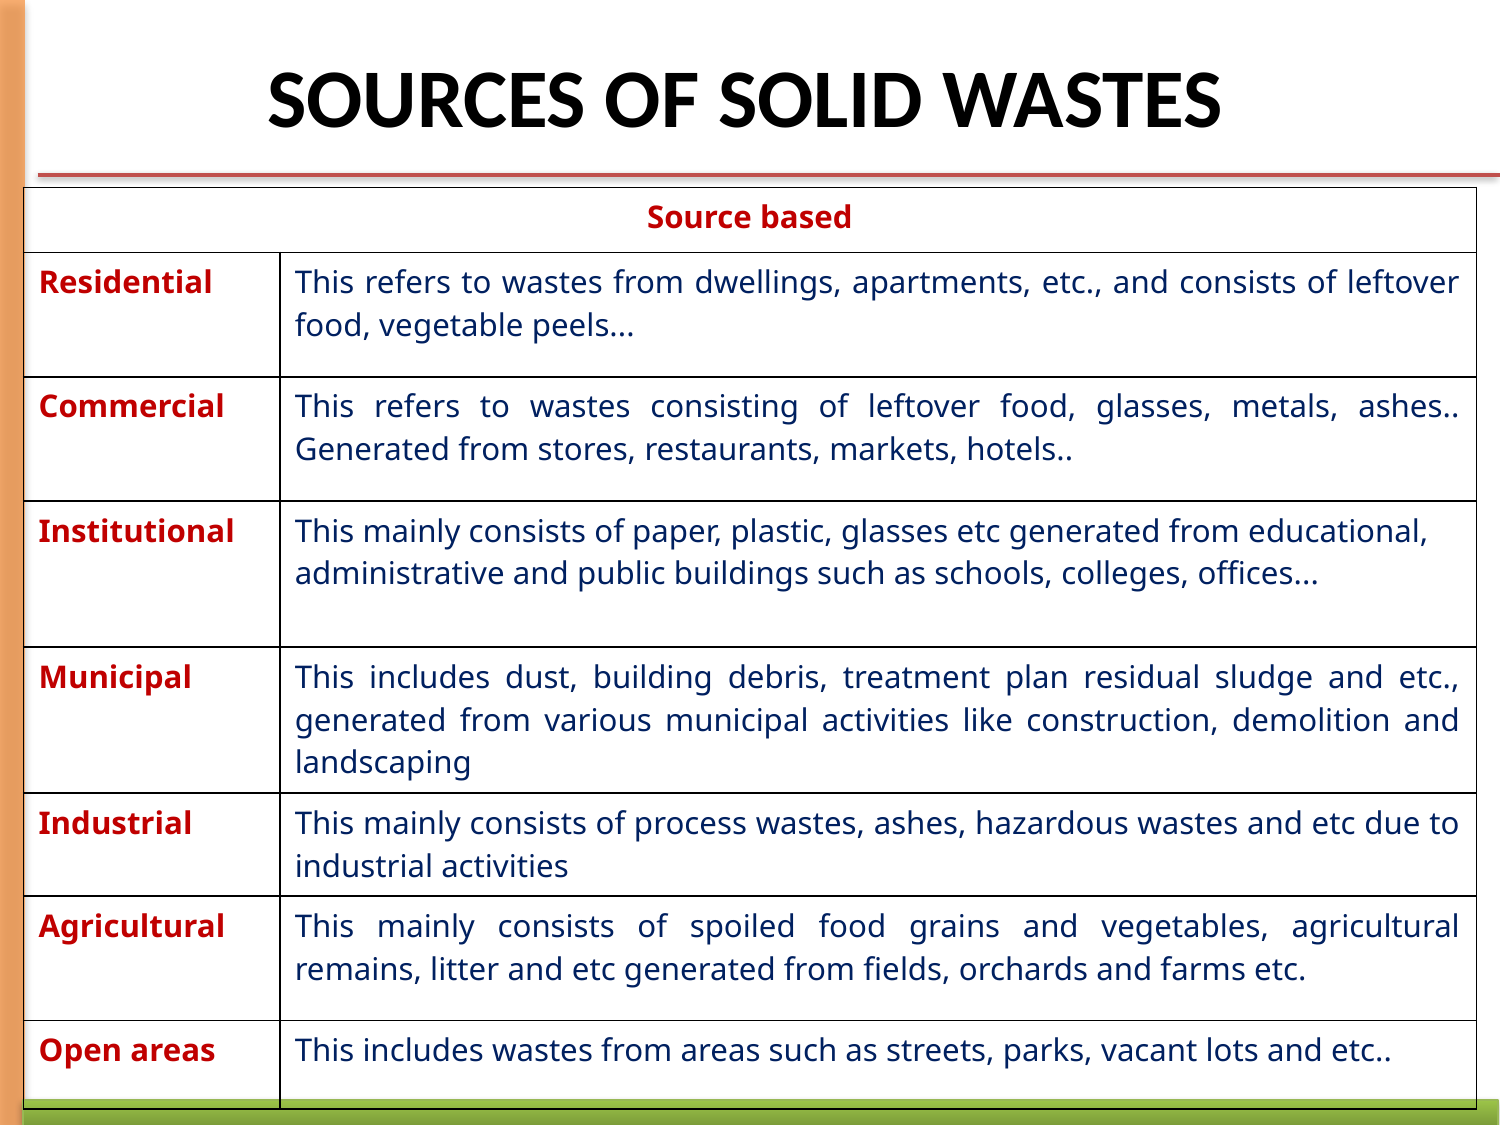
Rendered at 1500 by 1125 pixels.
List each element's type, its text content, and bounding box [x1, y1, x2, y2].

table_cell Residential [24, 253, 279, 376]
table_header Source based [24, 188, 1476, 252]
table_cell Agricultural [24, 897, 279, 1020]
table_cell This mainly consists of spoiled food grains and vegetables, agricultural remains, litter and etc generated from fields, orchards and farms etc. [281, 897, 1476, 1020]
table_cell This includes wastes from areas such as streets, parks, vacant lots and etc.. [281, 1021, 1476, 1108]
table_cell Open areas [24, 1021, 279, 1108]
table_cell This refers to wastes from dwellings, apartments, etc., and consists of leftover food, vegetable peels... [281, 253, 1476, 376]
table_cell This mainly consists of process wastes, ashes, hazardous wastes and etc due to industrial activities [281, 794, 1476, 895]
table_cell This mainly consists of paper, plastic, glasses etc generated from educational, administrative and public buildings such as schools, colleges, offices... [281, 502, 1476, 646]
table_cell Industrial [24, 794, 279, 895]
table_cell Institutional [24, 502, 279, 646]
table_cell Commercial [24, 378, 279, 500]
table_cell This includes dust, building debris, treatment plan residual sludge and etc., generated from various municipal activities like construction, demolition and landscaping [281, 648, 1476, 792]
table_cell This refers to wastes consisting of leftover food, glasses, metals, ashes.. Generated from stores, restaurants, markets, hotels.. [281, 378, 1476, 500]
table_cell Municipal [24, 648, 279, 792]
title SOURCES OF SOLID WASTES [70, 0, 1421, 187]
